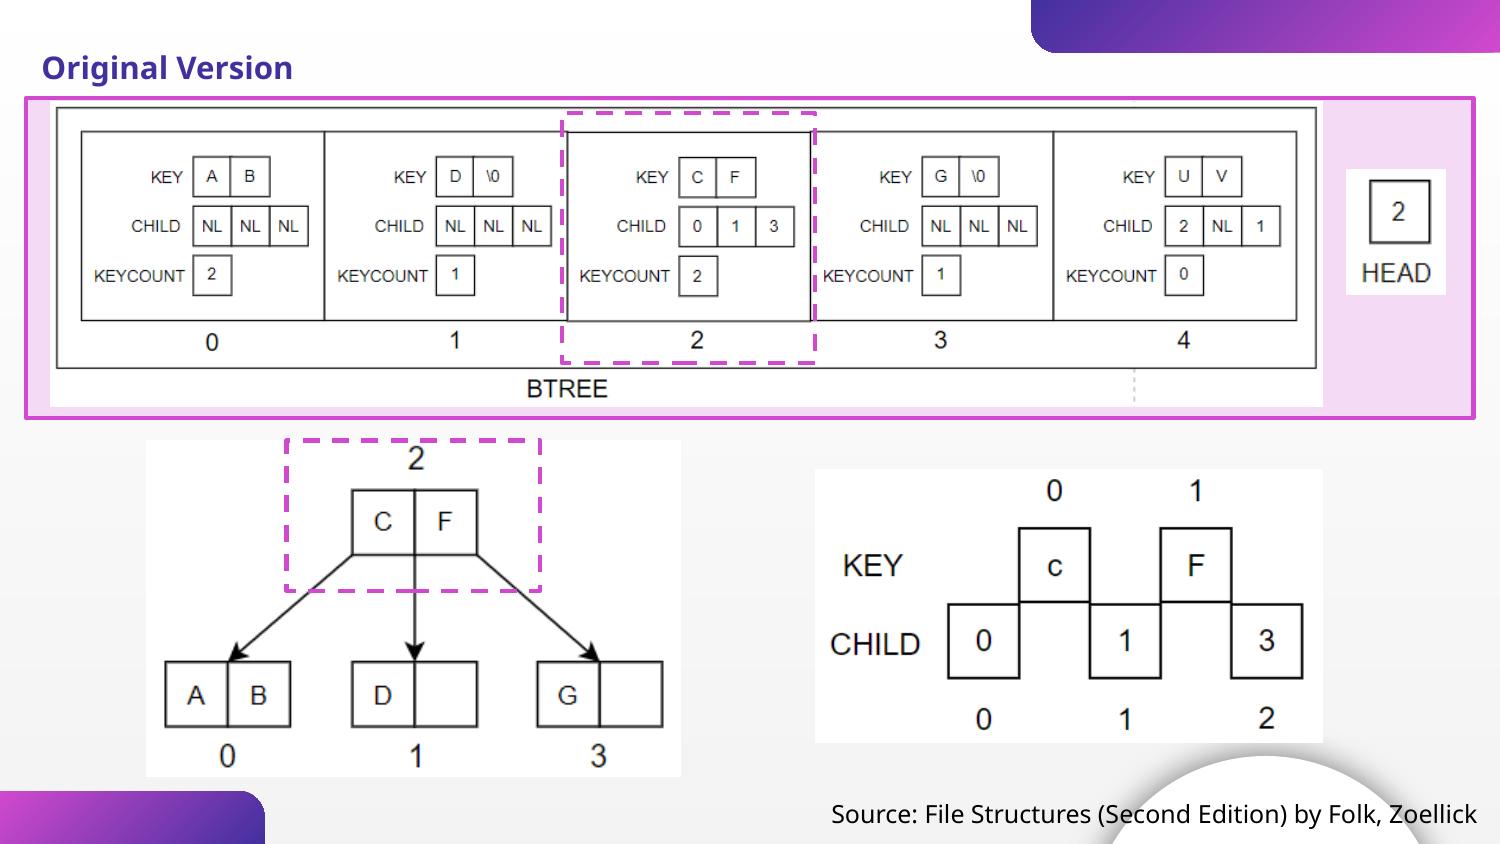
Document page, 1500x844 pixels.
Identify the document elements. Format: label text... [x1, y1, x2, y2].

text_box [26, 97, 1474, 418]
picture [1345, 168, 1447, 295]
picture [145, 440, 681, 777]
picture [49, 101, 1323, 407]
picture [814, 469, 1323, 743]
text_box Source: File Structures (Second Edition) by Folk, Zoellick [723, 783, 1500, 844]
text_box Original Version [26, 33, 1374, 101]
